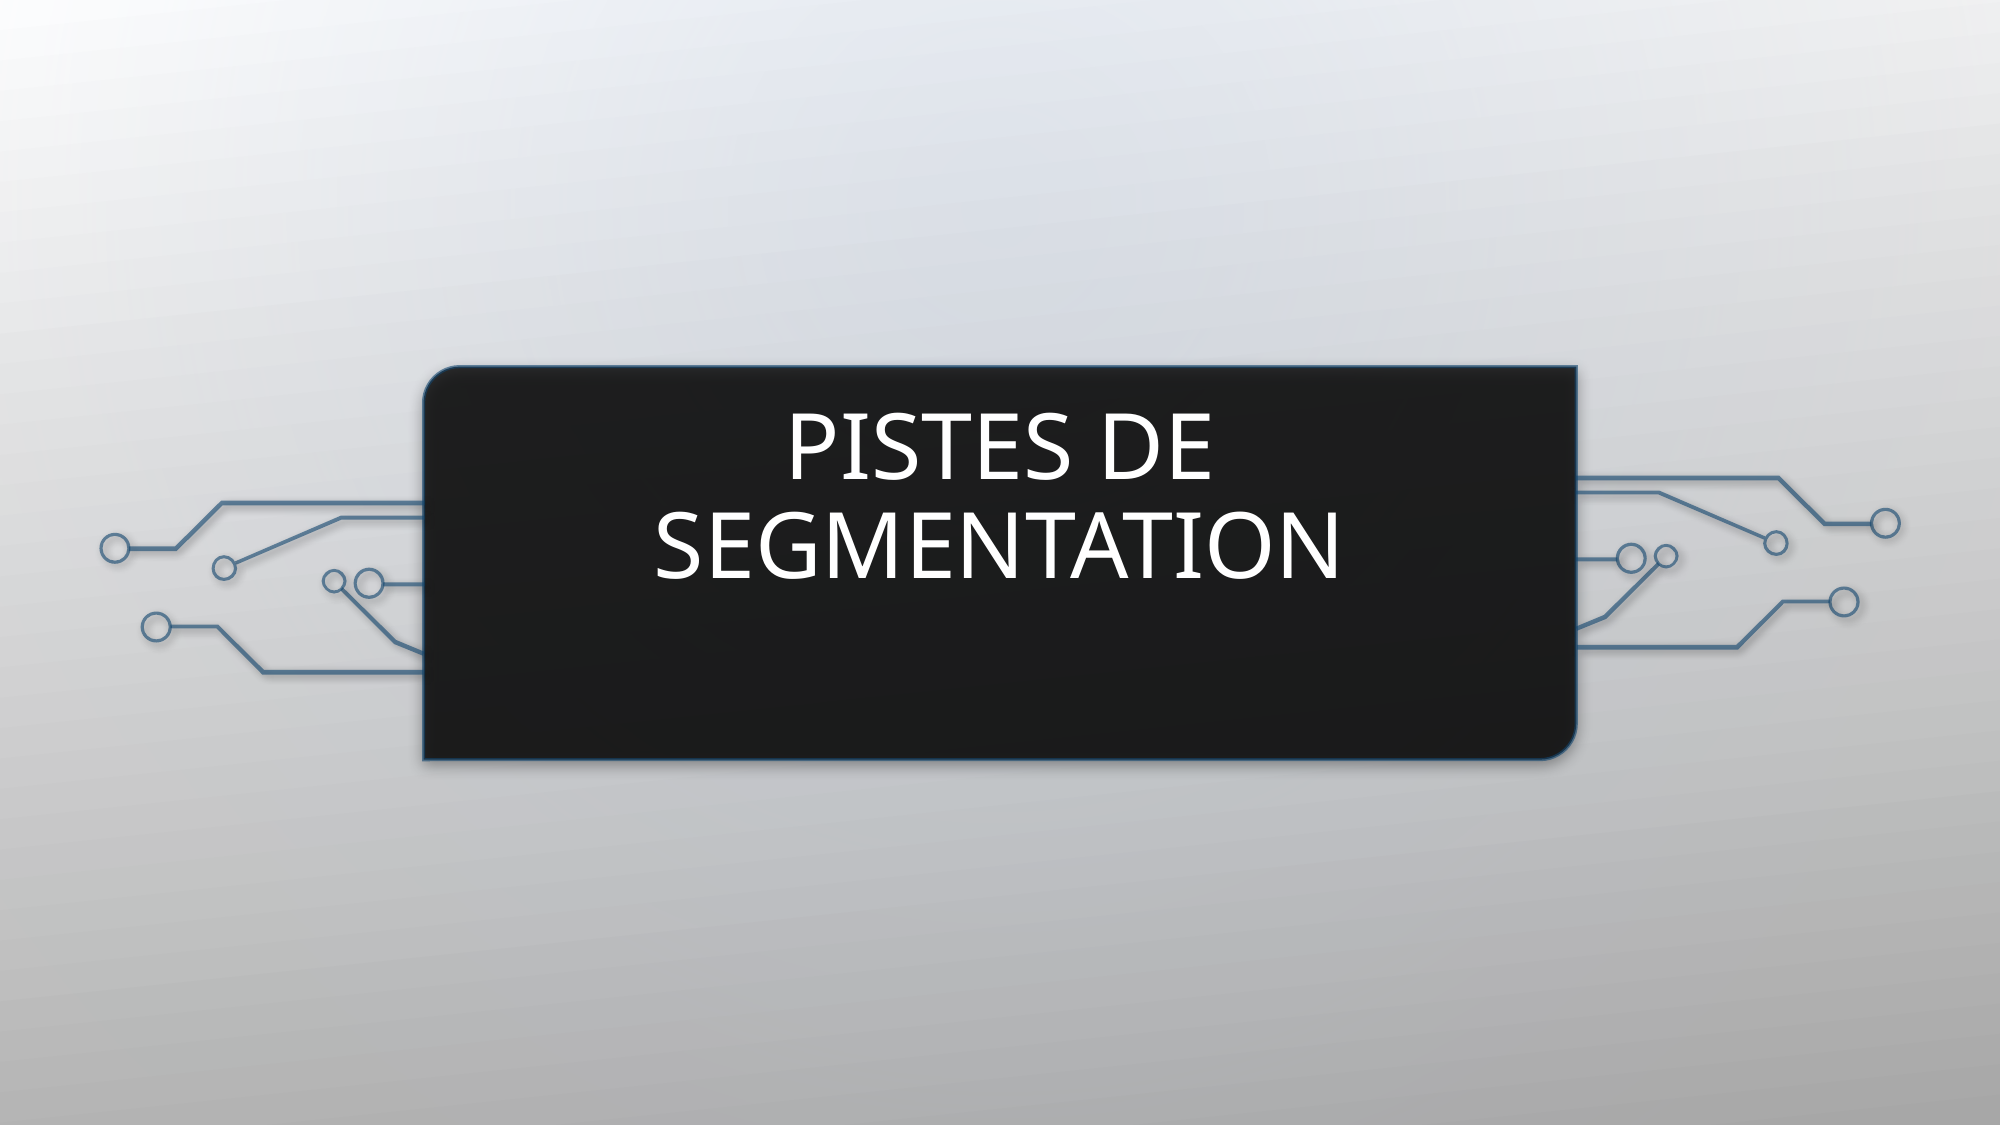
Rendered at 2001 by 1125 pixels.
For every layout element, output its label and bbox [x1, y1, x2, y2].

text_box [99, 475, 1902, 675]
text_box [0, 0, 2000, 1125]
